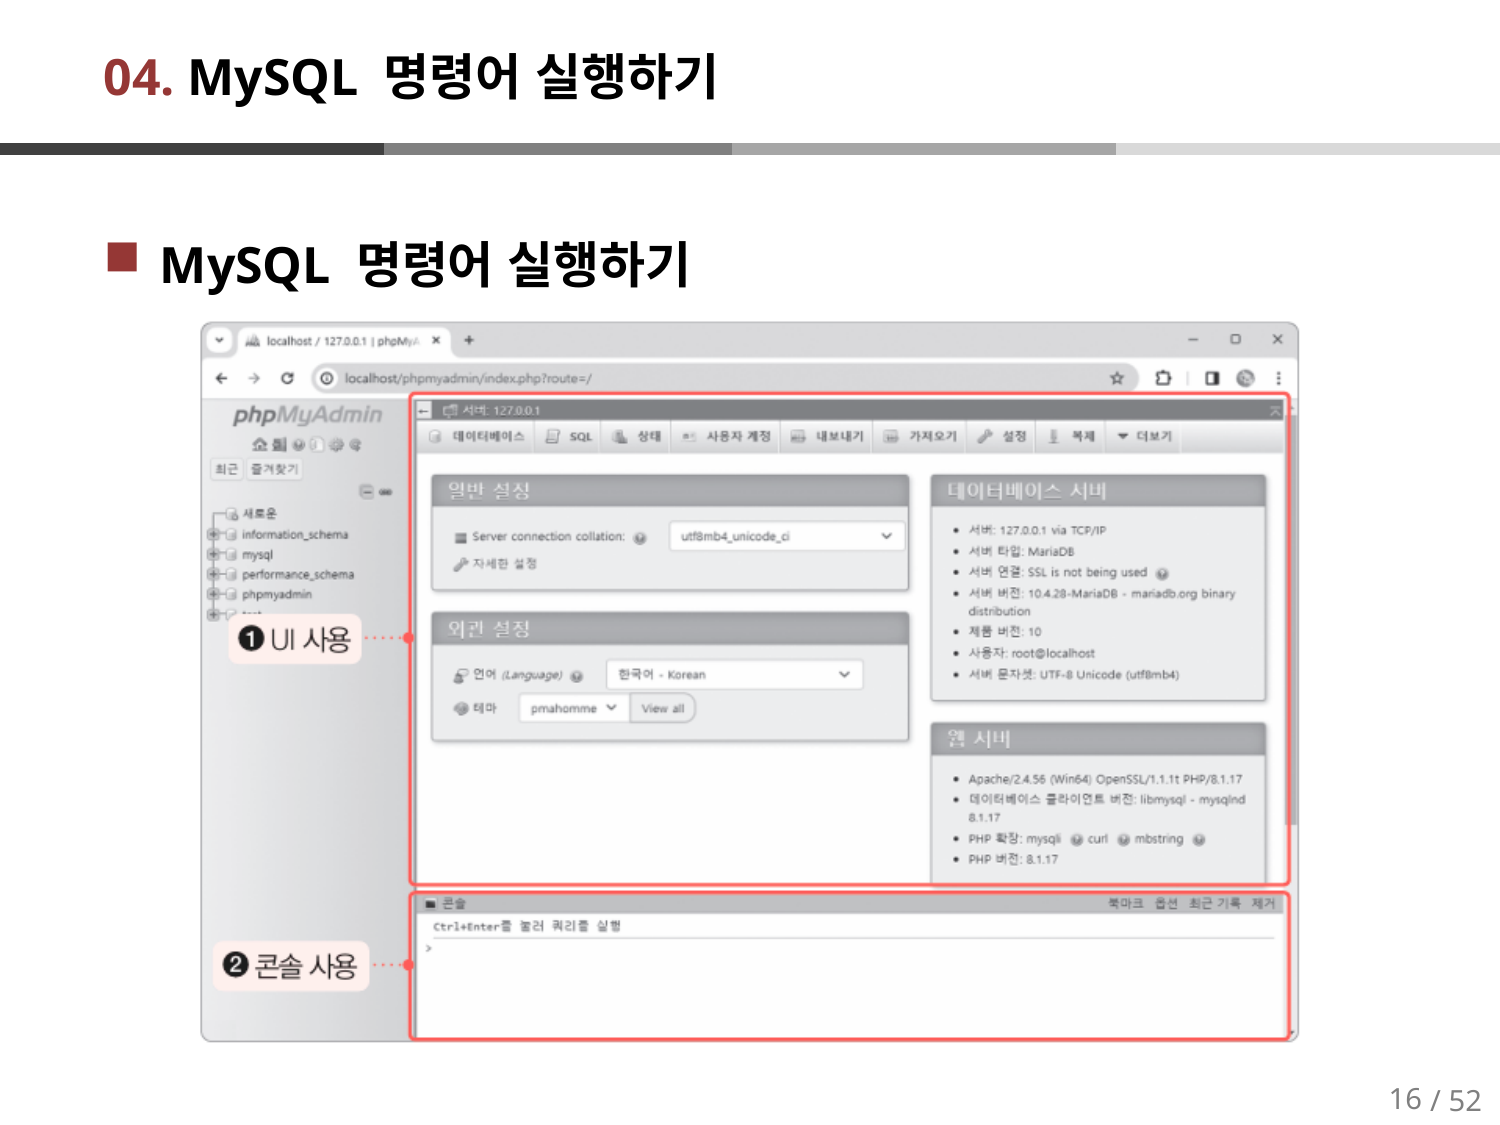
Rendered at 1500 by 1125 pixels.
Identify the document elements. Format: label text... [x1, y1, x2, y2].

list MySQL 명령어 실행하기 [88, 196, 1436, 1083]
title 04. MySQL 명령어 실행하기 [88, 30, 1211, 121]
picture [196, 314, 1304, 1056]
